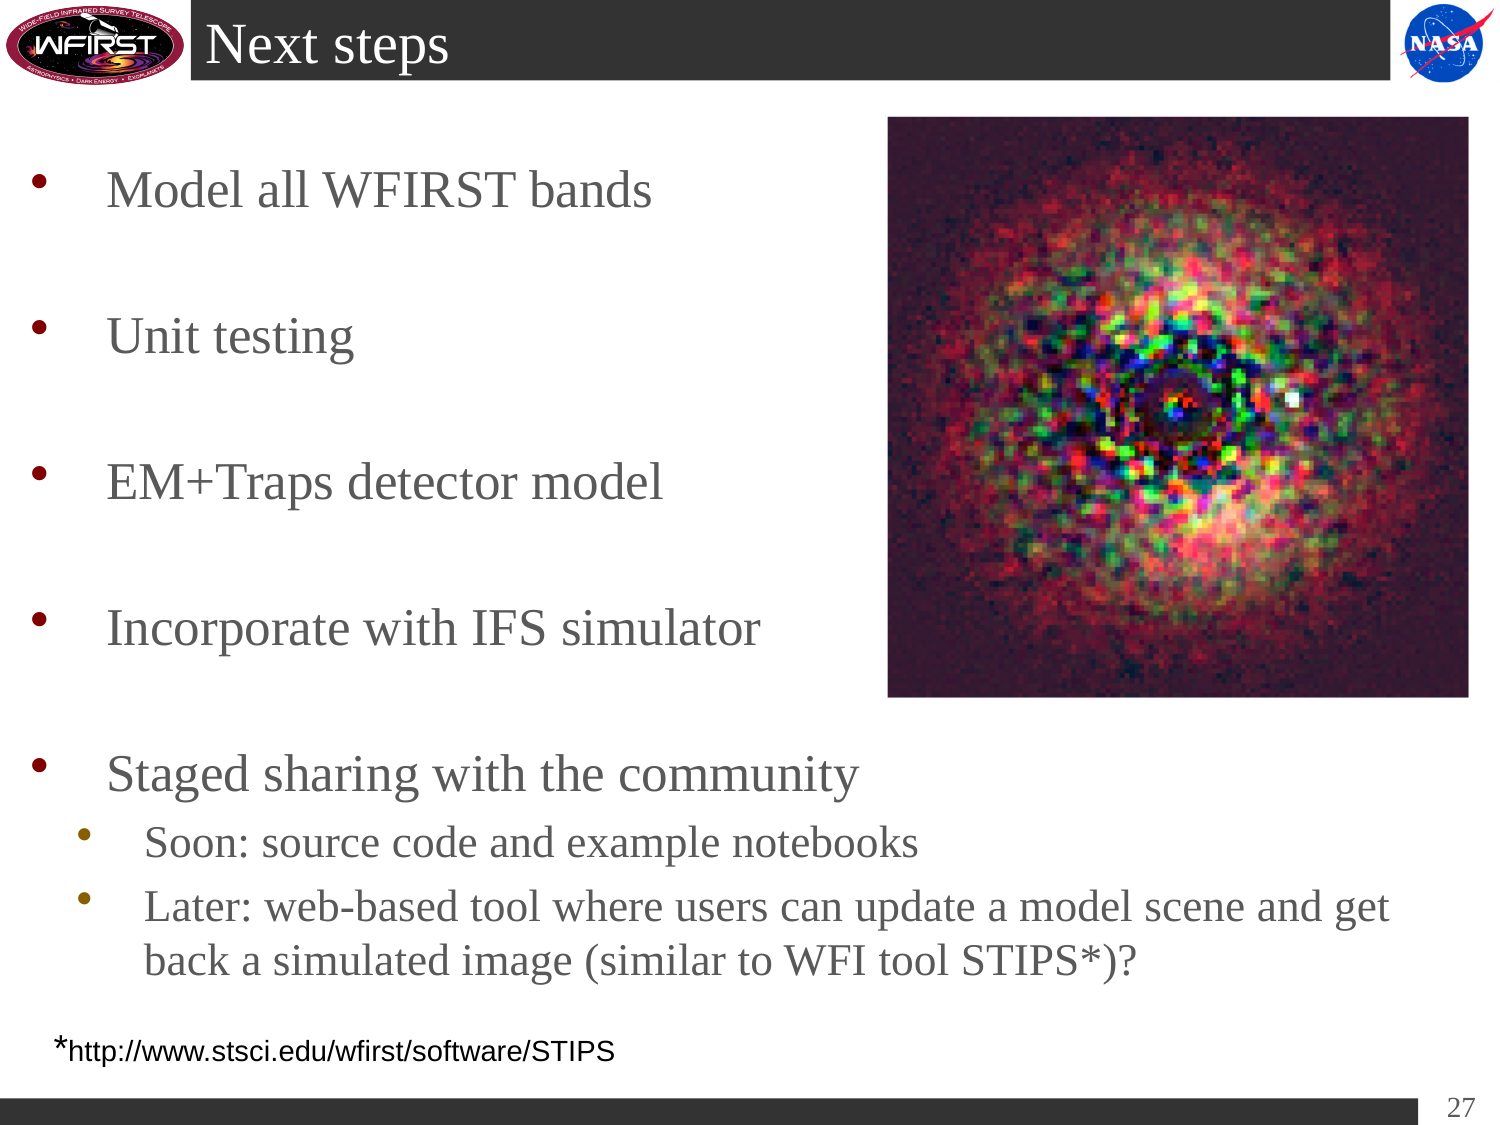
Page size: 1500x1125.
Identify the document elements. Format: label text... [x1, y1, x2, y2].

picture [1, 0, 191, 89]
picture [1394, 3, 1500, 83]
text_box *http://www.stsci.edu/wfirst/software/STIPS [38, 1016, 632, 1077]
title Next steps [190, 0, 1391, 81]
list Model all WFIRST bands Unit testing EM+Traps detector model Incorporate with IFS simulator Staged sharing with the community Soon: source code and example notebooks Later: web-based tool where users can update a model scene and get back a simulated image (similar to WFI tool STIPS*)? [17, 146, 1487, 993]
picture [885, 115, 1470, 699]
